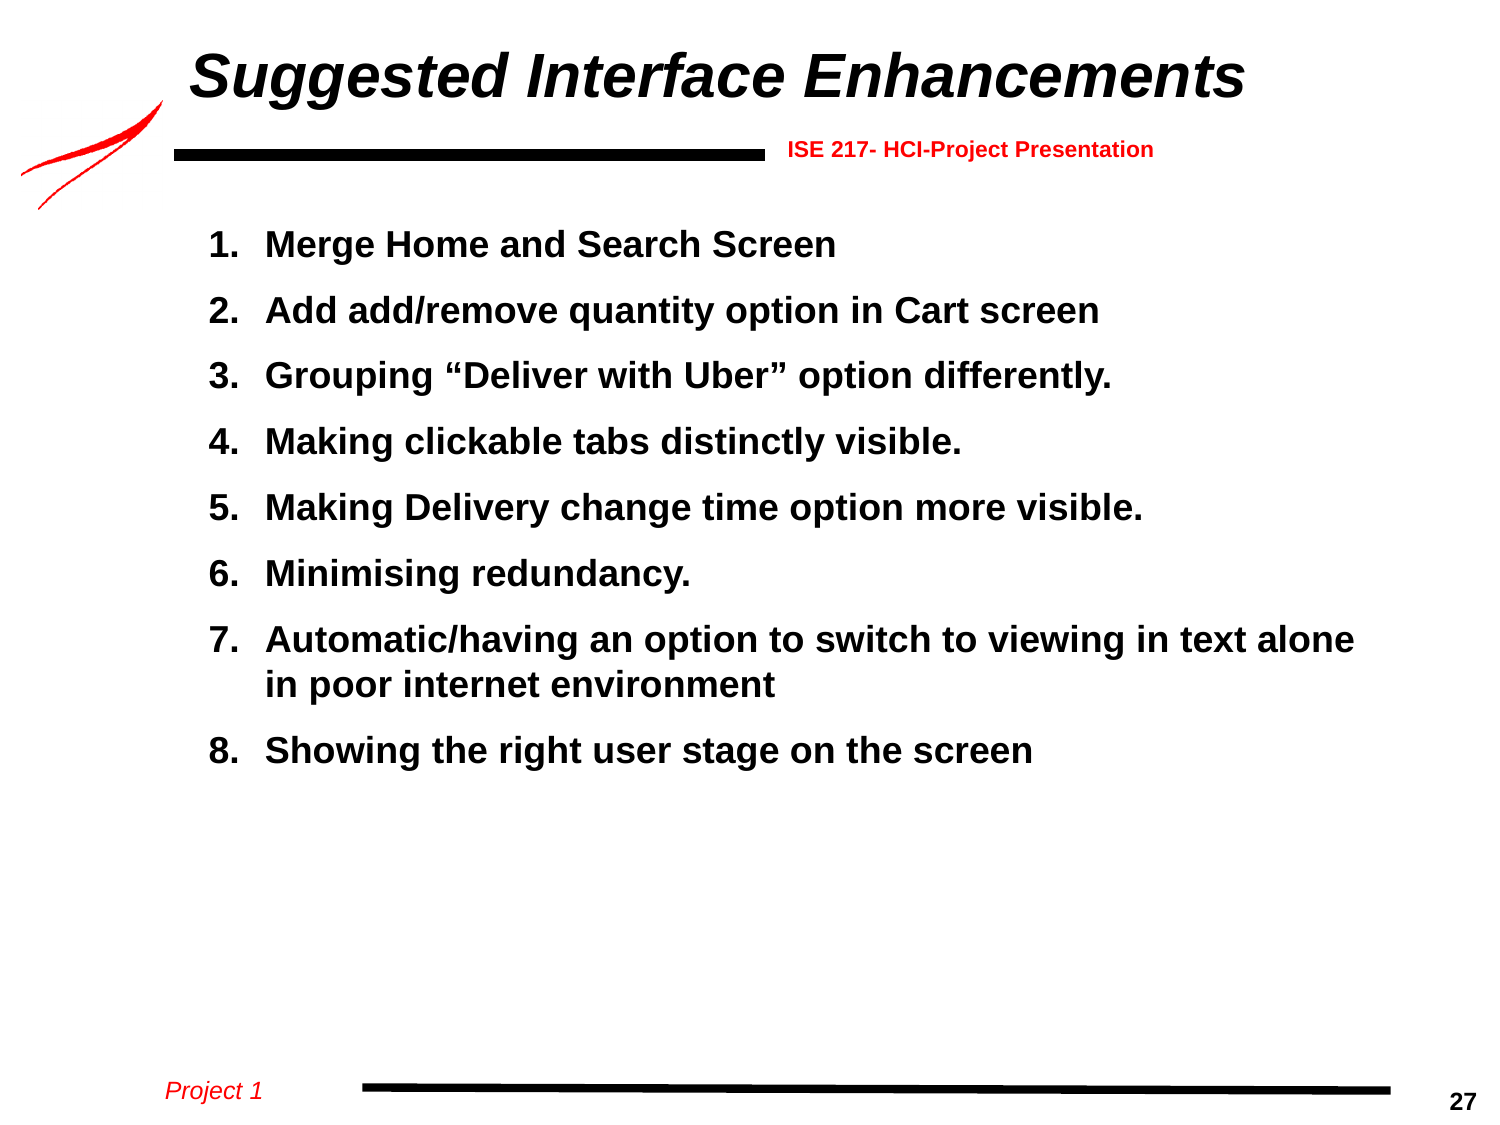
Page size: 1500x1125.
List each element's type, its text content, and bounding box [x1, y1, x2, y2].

title Suggested Interface Enhancements [174, 12, 1400, 142]
picture [21, 100, 163, 210]
list Merge Home and Search Screen Add add/remove quantity option in Cart screen Grouping “Deliver with Uber” option differently. Making clickable tabs distinctly visible. Making Delivery change time option more visible. Minimising redundancy. Automatic/having an option to switch to viewing in text alone in poor internet environment Showing the right user stage on the screen [174, 212, 1400, 1038]
